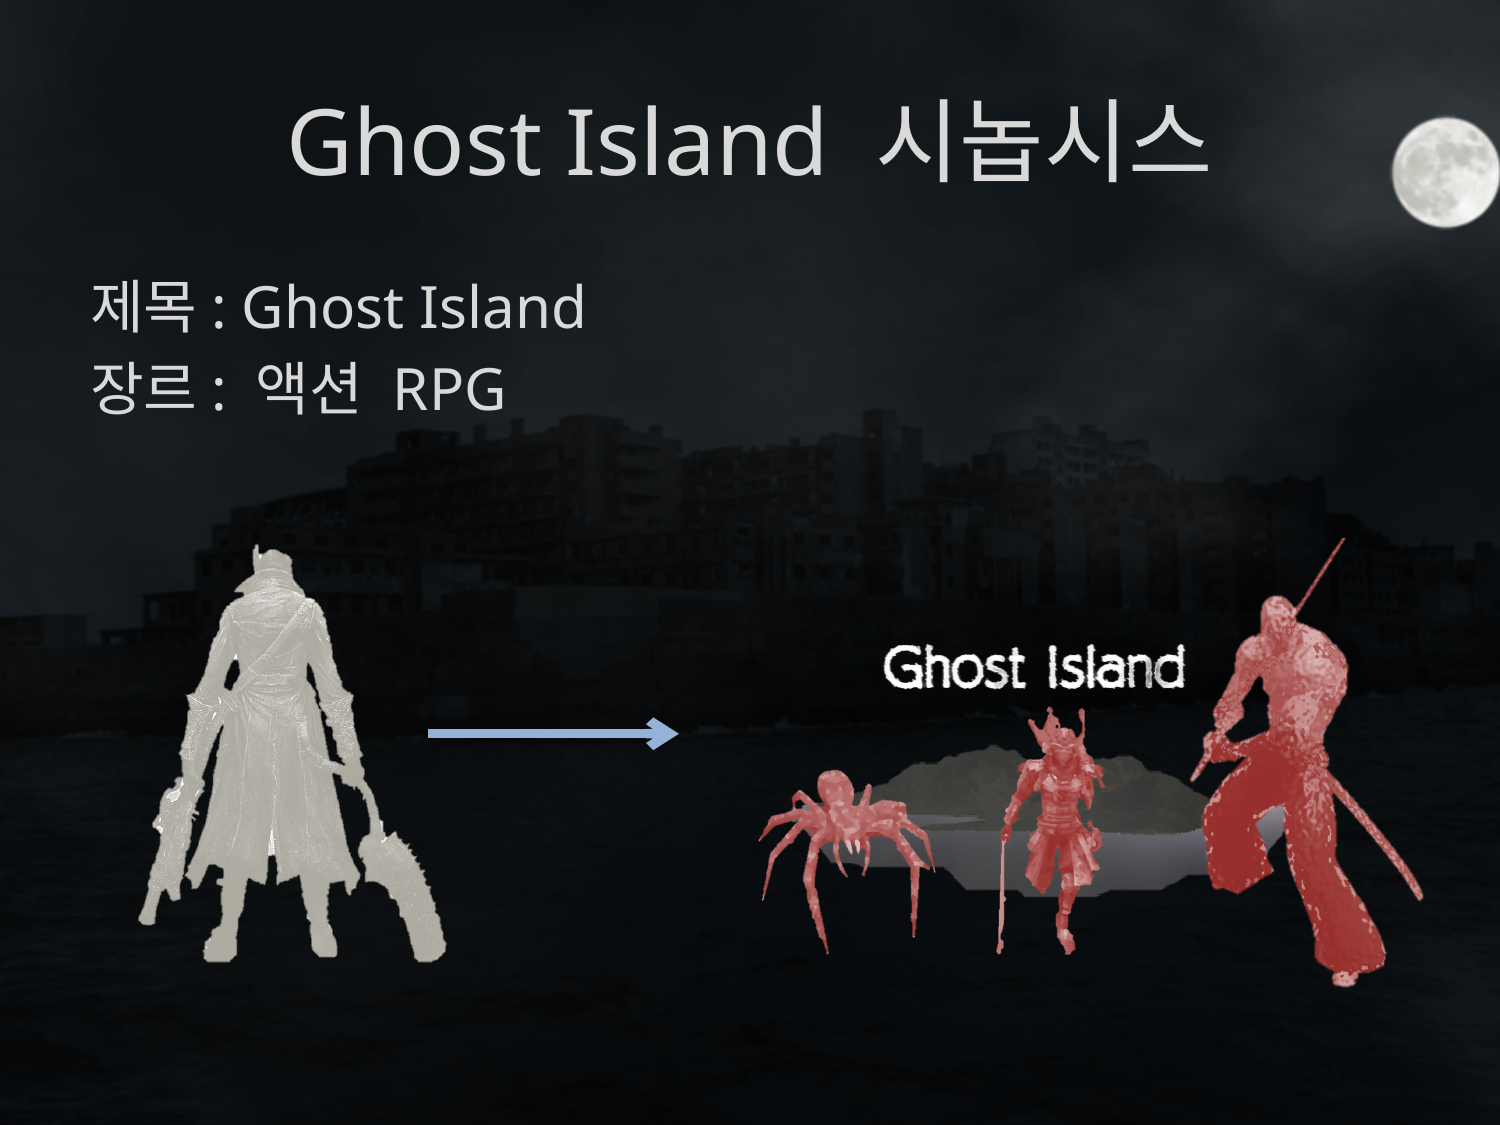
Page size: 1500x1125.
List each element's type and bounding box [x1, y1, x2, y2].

picture [0, 0, 1500, 1125]
text_box [737, 538, 1434, 1025]
